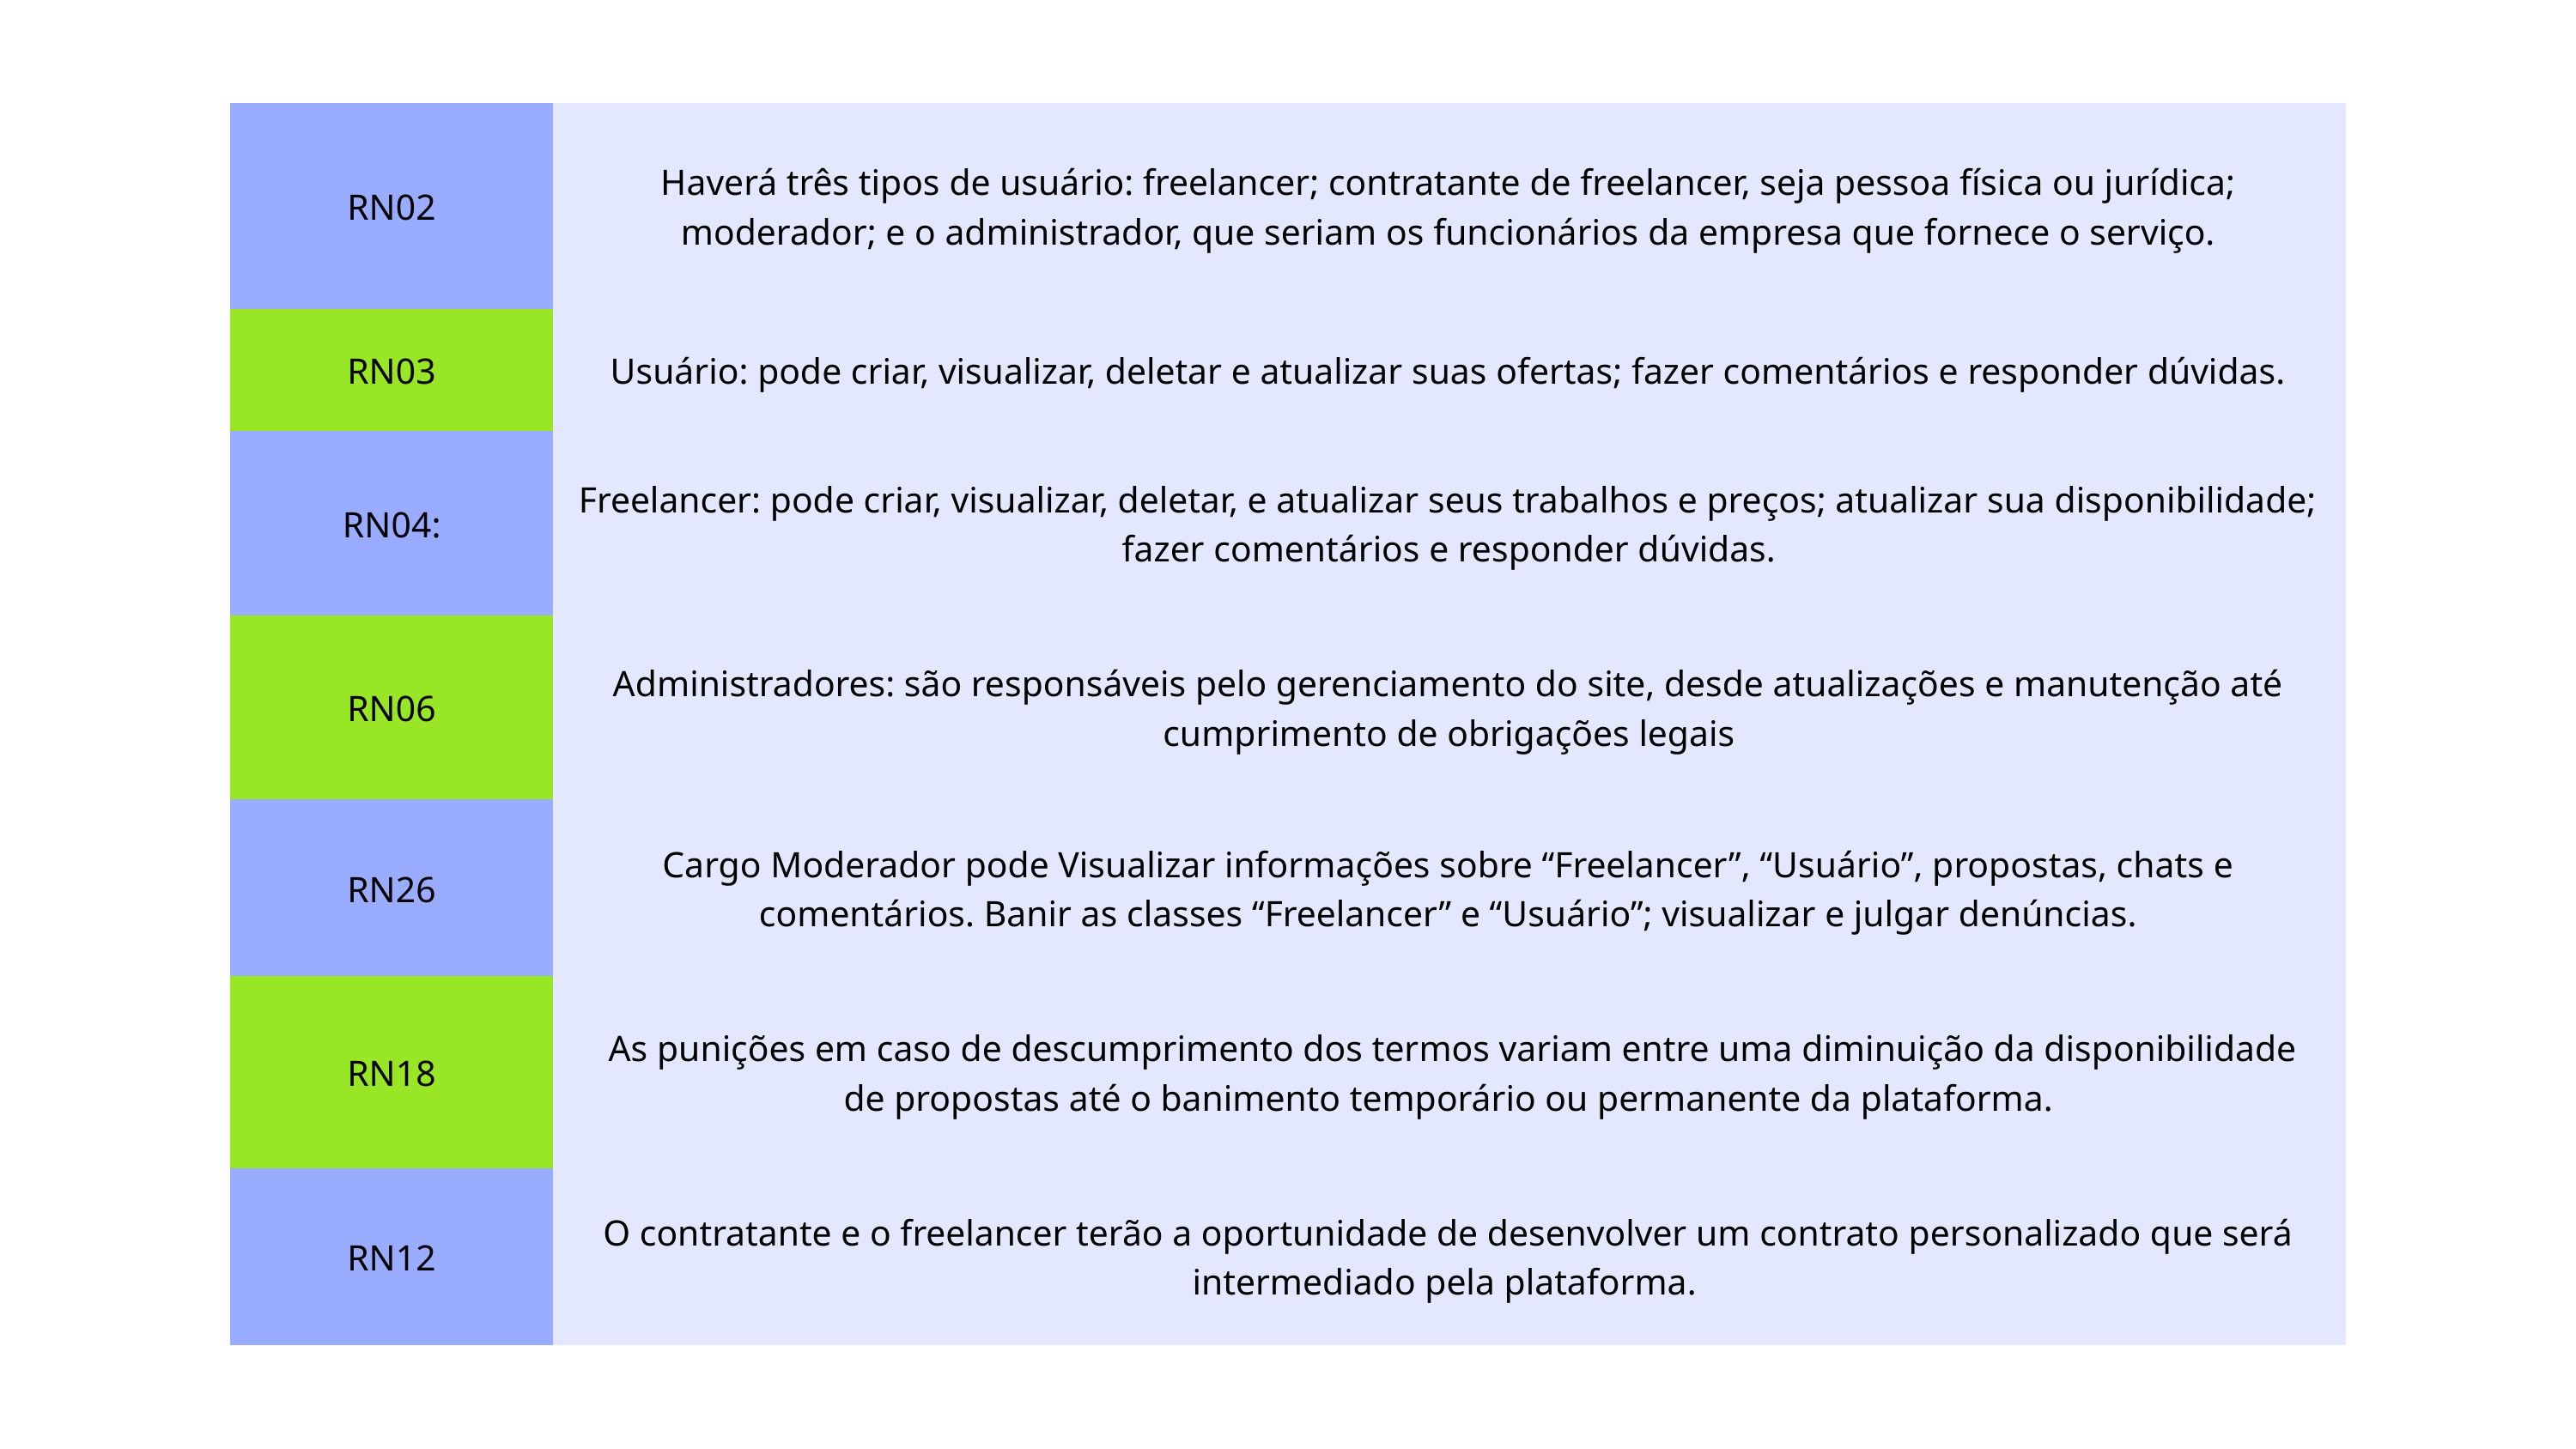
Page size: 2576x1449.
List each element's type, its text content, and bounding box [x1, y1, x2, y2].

table_cell O contratante e o freelancer terão a oportunidade de desenvolver um contrato personalizado que será intermediado pela plataforma. [553, 1168, 2346, 1345]
table_header Haverá três tipos de usuário: freelancer; contratante de freelancer, seja pessoa física ou jurídica; moderador; e o administrador, que seriam os funcionários da empresa que fornece o serviço. [553, 103, 2346, 309]
table_cell RN04: [230, 431, 553, 615]
table_cell Cargo Moderador pode Visualizar informações sobre “Freelancer”, “Usuário”, propostas, chats e comentários. Banir as classes “Freelancer” e “Usuário”; visualizar e julgar denúncias. [553, 799, 2346, 976]
table_cell RN03 [230, 309, 553, 431]
table_cell RN26 [230, 799, 553, 976]
table_cell Administradores: são responsáveis pelo gerenciamento do site, desde atualizações e manutenção até cumprimento de obrigações legais [553, 615, 2346, 799]
table_cell As punições em caso de descumprimento dos termos variam entre uma diminuição da disponibilidade de propostas até o banimento temporário ou permanente da plataforma. [553, 976, 2346, 1168]
table_cell RN12 [230, 1168, 553, 1345]
table_cell Usuário: pode criar, visualizar, deletar e atualizar suas ofertas; fazer comentários e responder dúvidas. [553, 309, 2346, 431]
table_cell Freelancer: pode criar, visualizar, deletar, e atualizar seus trabalhos e preços; atualizar sua disponibilidade; fazer comentários e responder dúvidas. [553, 431, 2346, 615]
table_cell RN06 [230, 615, 553, 799]
table_cell RN18 [230, 976, 553, 1168]
table_header RN02 [230, 103, 553, 309]
